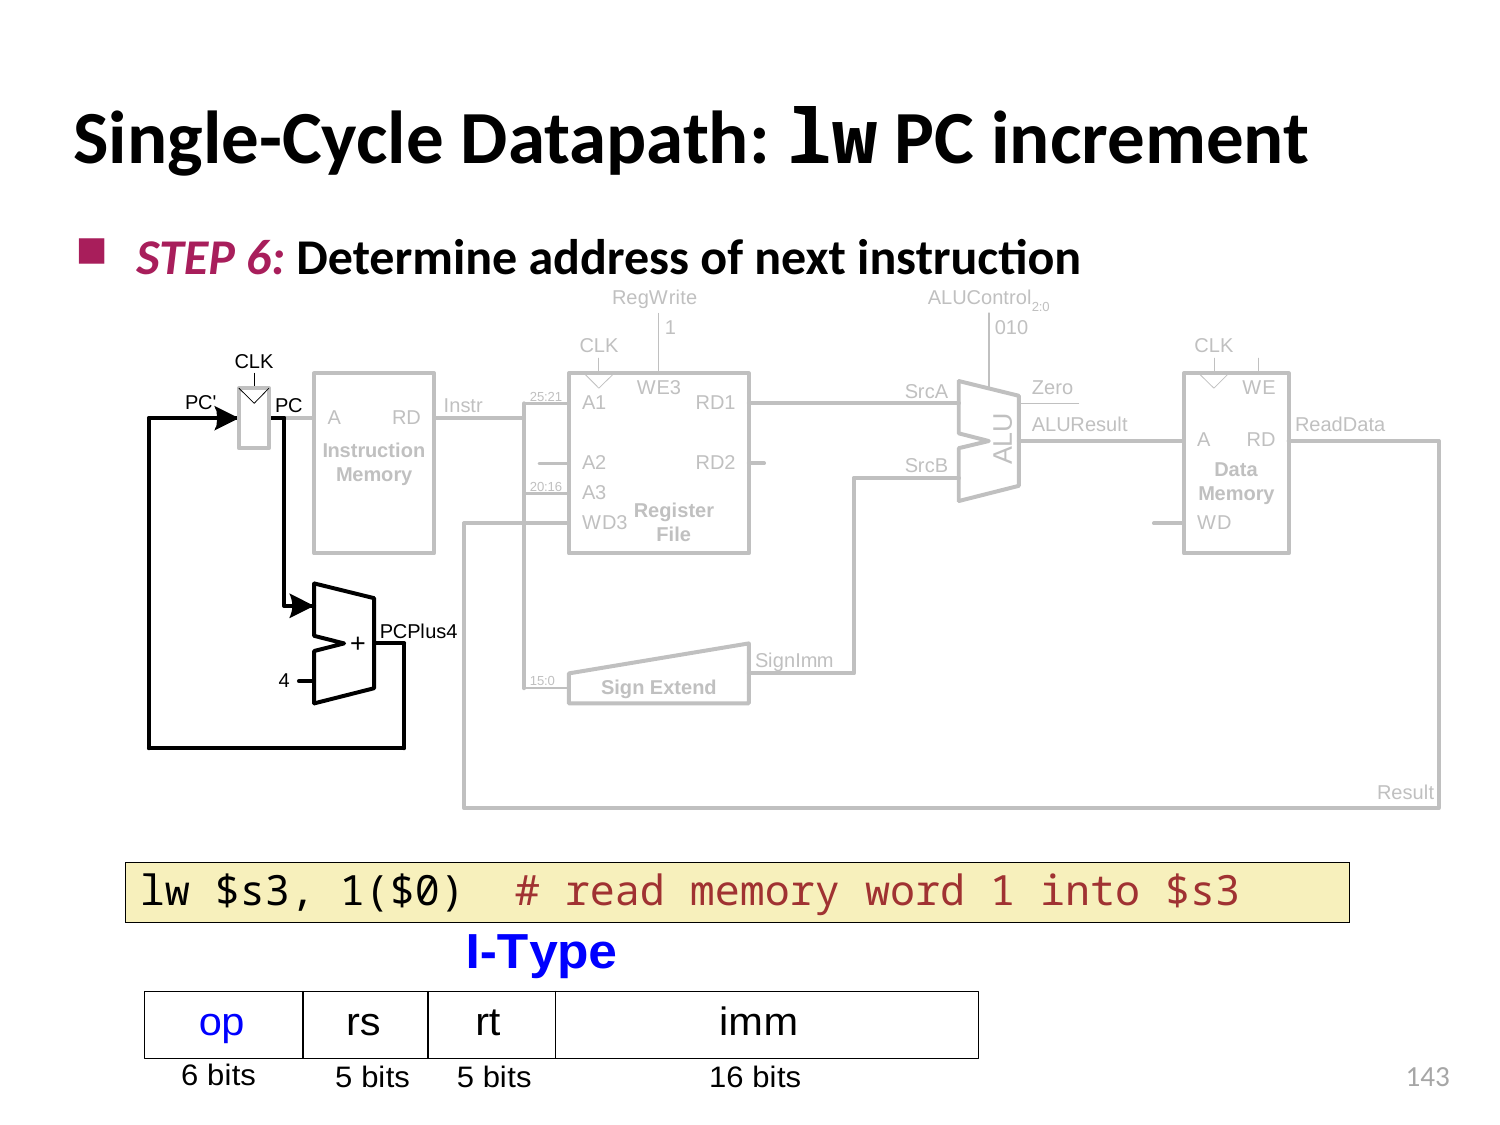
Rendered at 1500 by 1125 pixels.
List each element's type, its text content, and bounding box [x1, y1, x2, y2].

text_box lw $s3, 1($0) # read memory word 1 into $s3 [125, 862, 1350, 923]
title Single-Cycle Datapath: lw PC increment [58, 71, 1375, 197]
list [141, 264, 1467, 827]
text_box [137, 914, 987, 1113]
list STEP 6: Determine address of next instruction [65, 223, 1361, 625]
